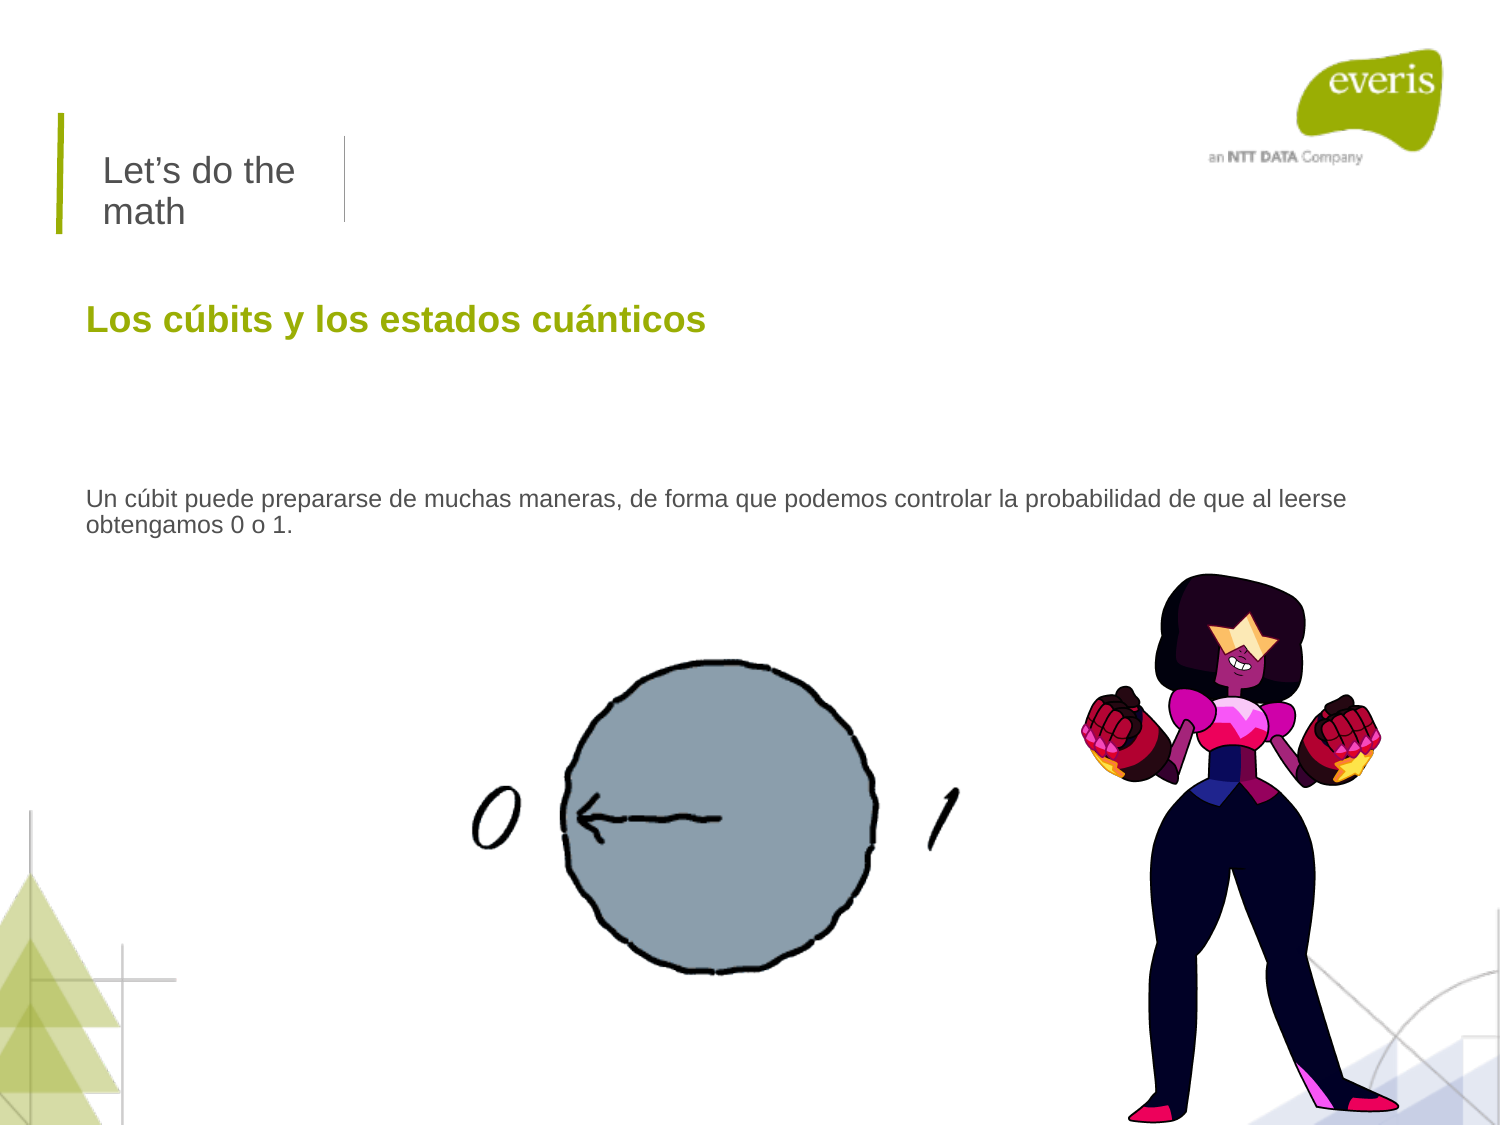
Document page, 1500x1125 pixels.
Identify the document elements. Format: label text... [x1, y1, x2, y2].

picture [1078, 562, 1500, 1125]
list Los cúbits y los estados cuánticos [71, 292, 1437, 354]
list Let’s do the math [87, 143, 329, 214]
picture [0, 787, 261, 1125]
picture [430, 562, 1009, 1063]
list Un cúbit puede prepararse de muchas maneras, de forma que podemos controlar la probabilidad de que al leerse obtengamos 0 o 1. [71, 478, 1437, 984]
picture [1199, 27, 1453, 186]
